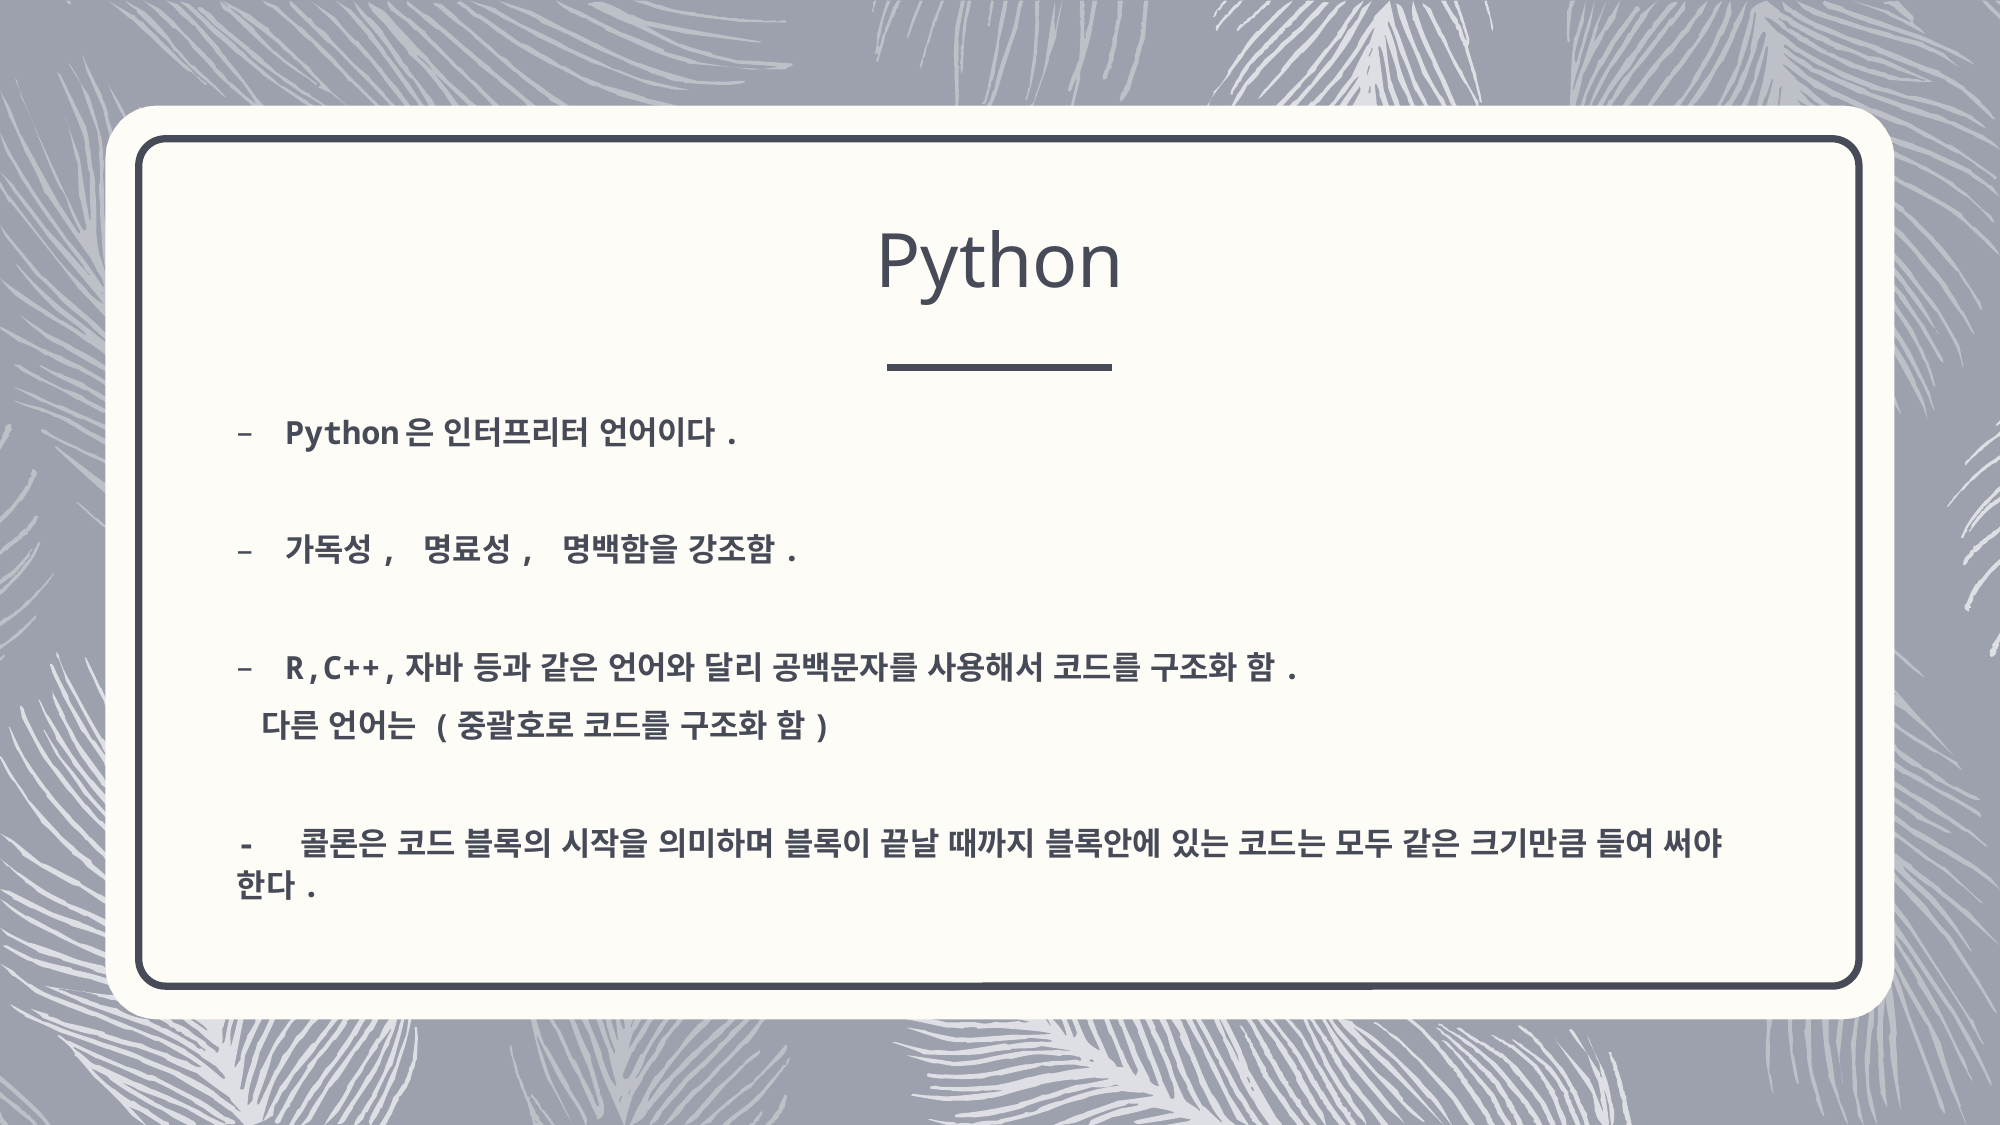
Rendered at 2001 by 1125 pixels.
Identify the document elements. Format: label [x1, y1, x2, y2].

text_box [0, 0, 2000, 1125]
